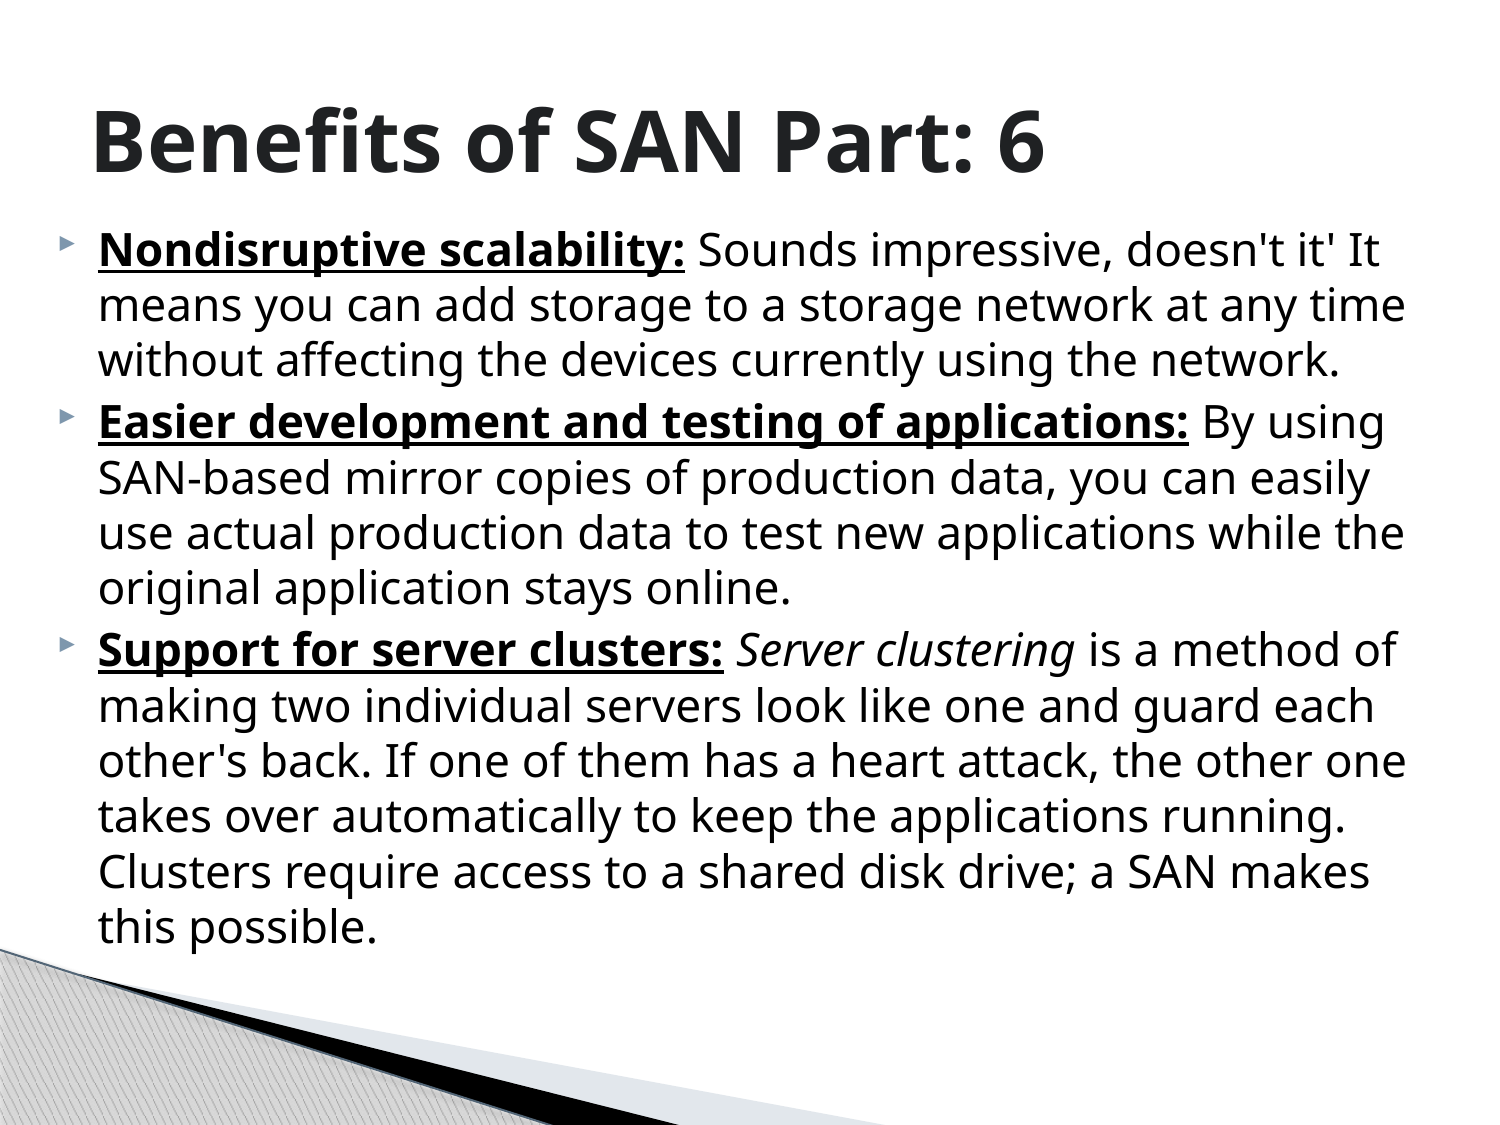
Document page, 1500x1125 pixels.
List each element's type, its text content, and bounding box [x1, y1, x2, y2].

list Nondisruptive scalability: Sounds impressive, doesn't it' It means you can add storage to a storage network at any time without affecting the devices currently using the network. Easier development and testing of applications: By using SAN-based mirror copies of production data, you can easily use actual production data to test new applications while the original application stays online. Support for server clusters: Server clustering is a method of making two individual servers look like one and guard each other's back. If one of them has a heart attack, the other one takes over automatically to keep the applications running. Clusters require access to a shared disk drive; a SAN makes this possible. [24, 212, 1425, 986]
title Benefits of SAN Part: 6 [75, 45, 1425, 233]
